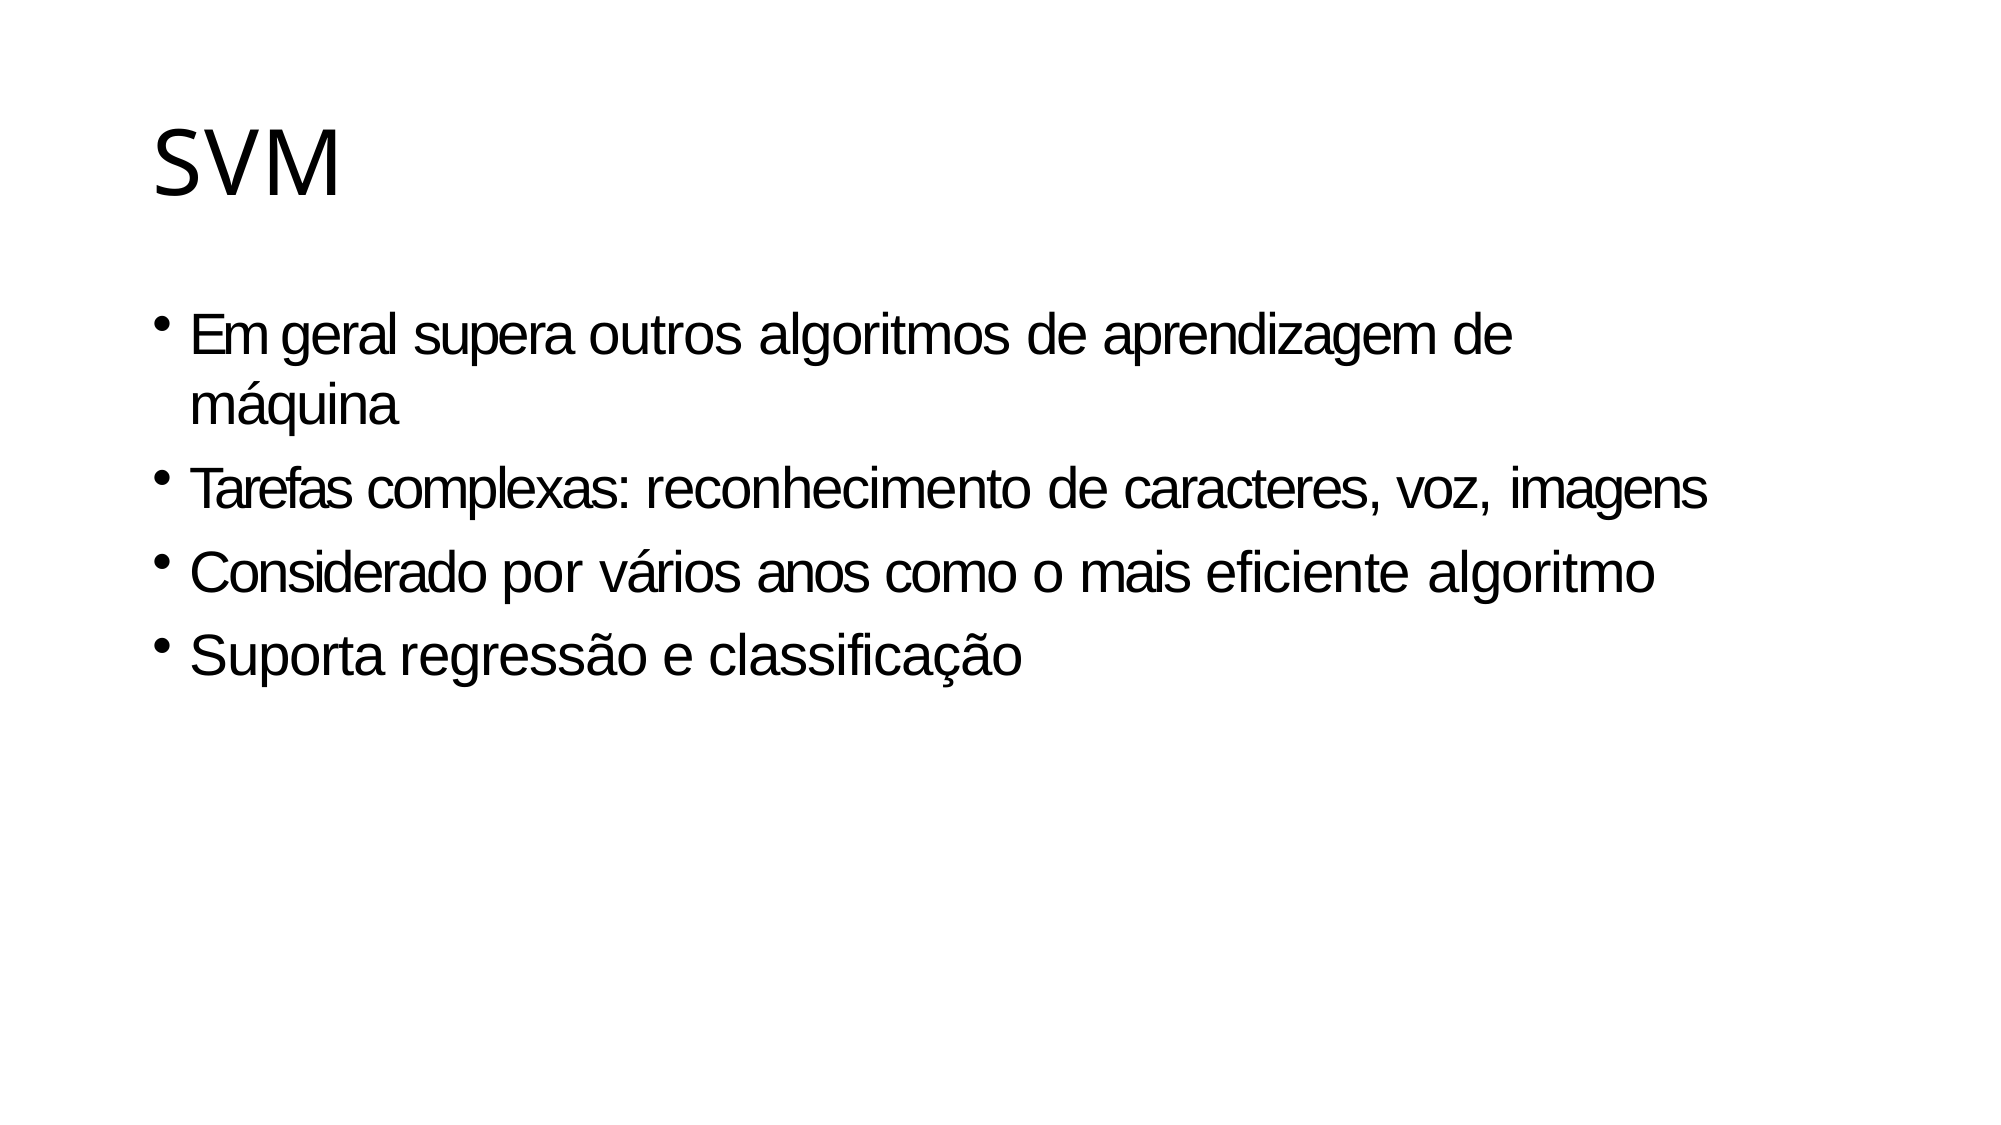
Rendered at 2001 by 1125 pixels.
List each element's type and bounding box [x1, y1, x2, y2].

text_box [150, 279, 1716, 688]
title [150, 62, 812, 253]
